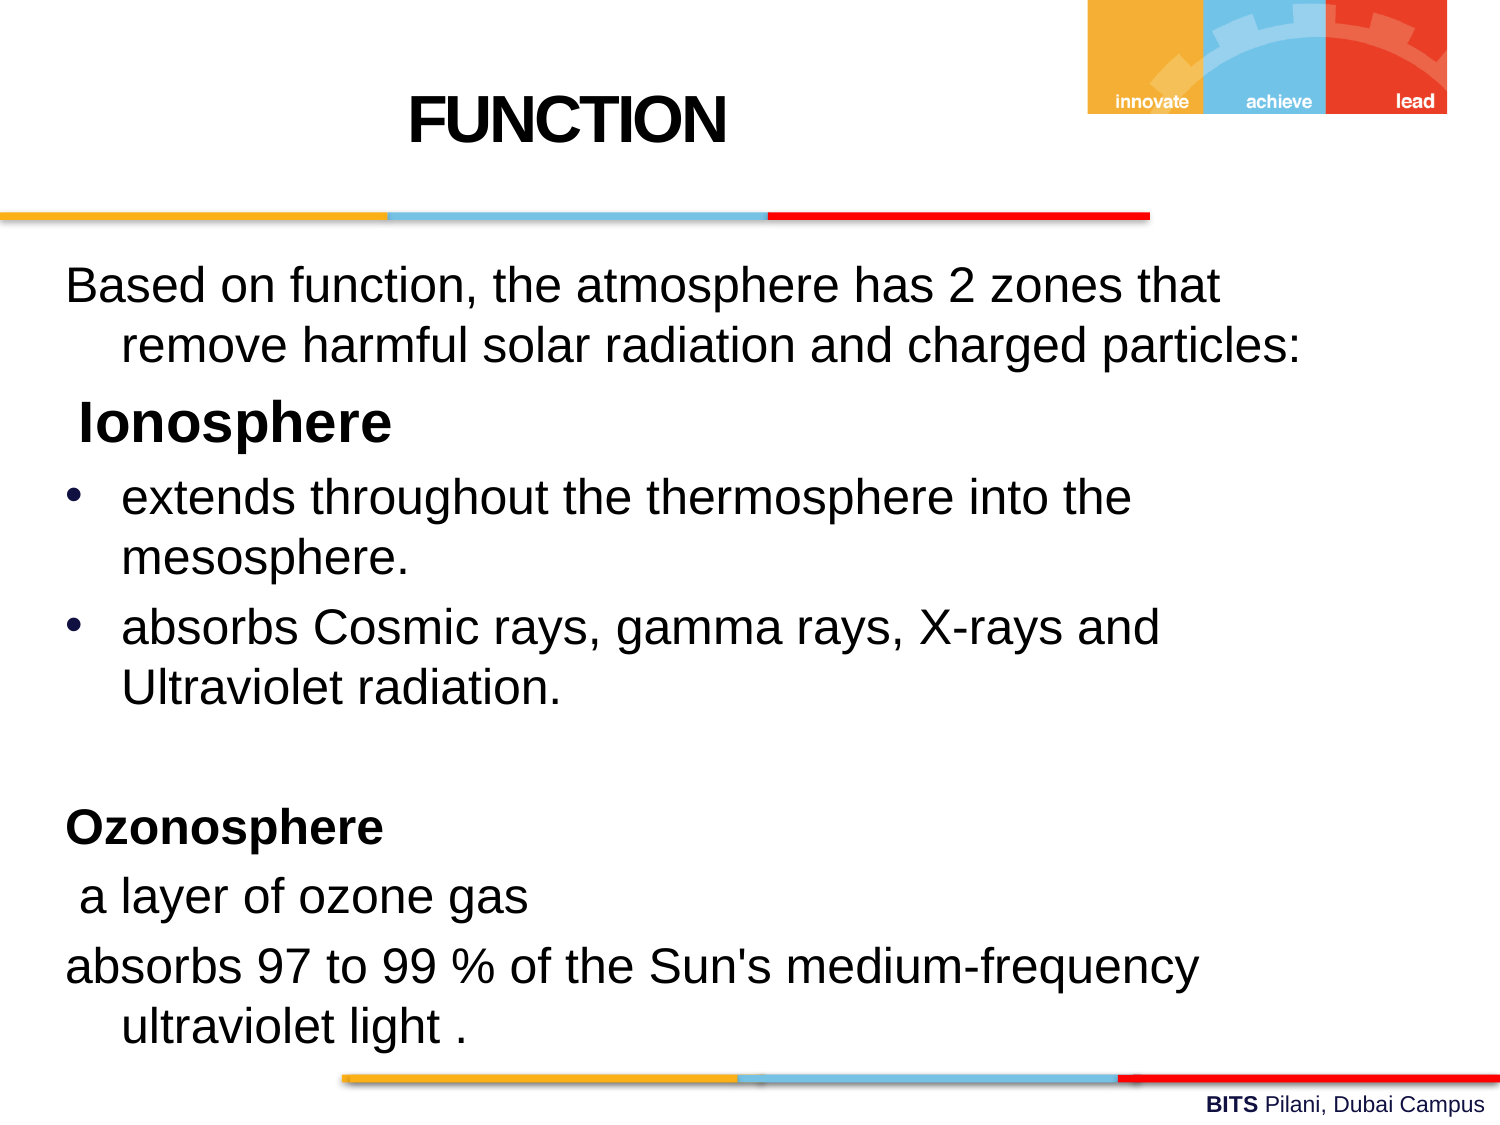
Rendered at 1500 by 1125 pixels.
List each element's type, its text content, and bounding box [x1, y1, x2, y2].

list Based on function, the atmosphere has 2 zones that remove harmful solar radiation and charged particles: Ionosphere extends throughout the thermosphere into the mesosphere. absorbs Cosmic rays, gamma rays, X-rays and Ultraviolet radiation. Ozonosphere a layer of ozone gas absorbs 97 to 99 % of the Sun's medium-frequency ultraviolet light . [50, 245, 1400, 1063]
picture [1087, 0, 1448, 114]
list FUNCTION [50, 24, 1088, 213]
